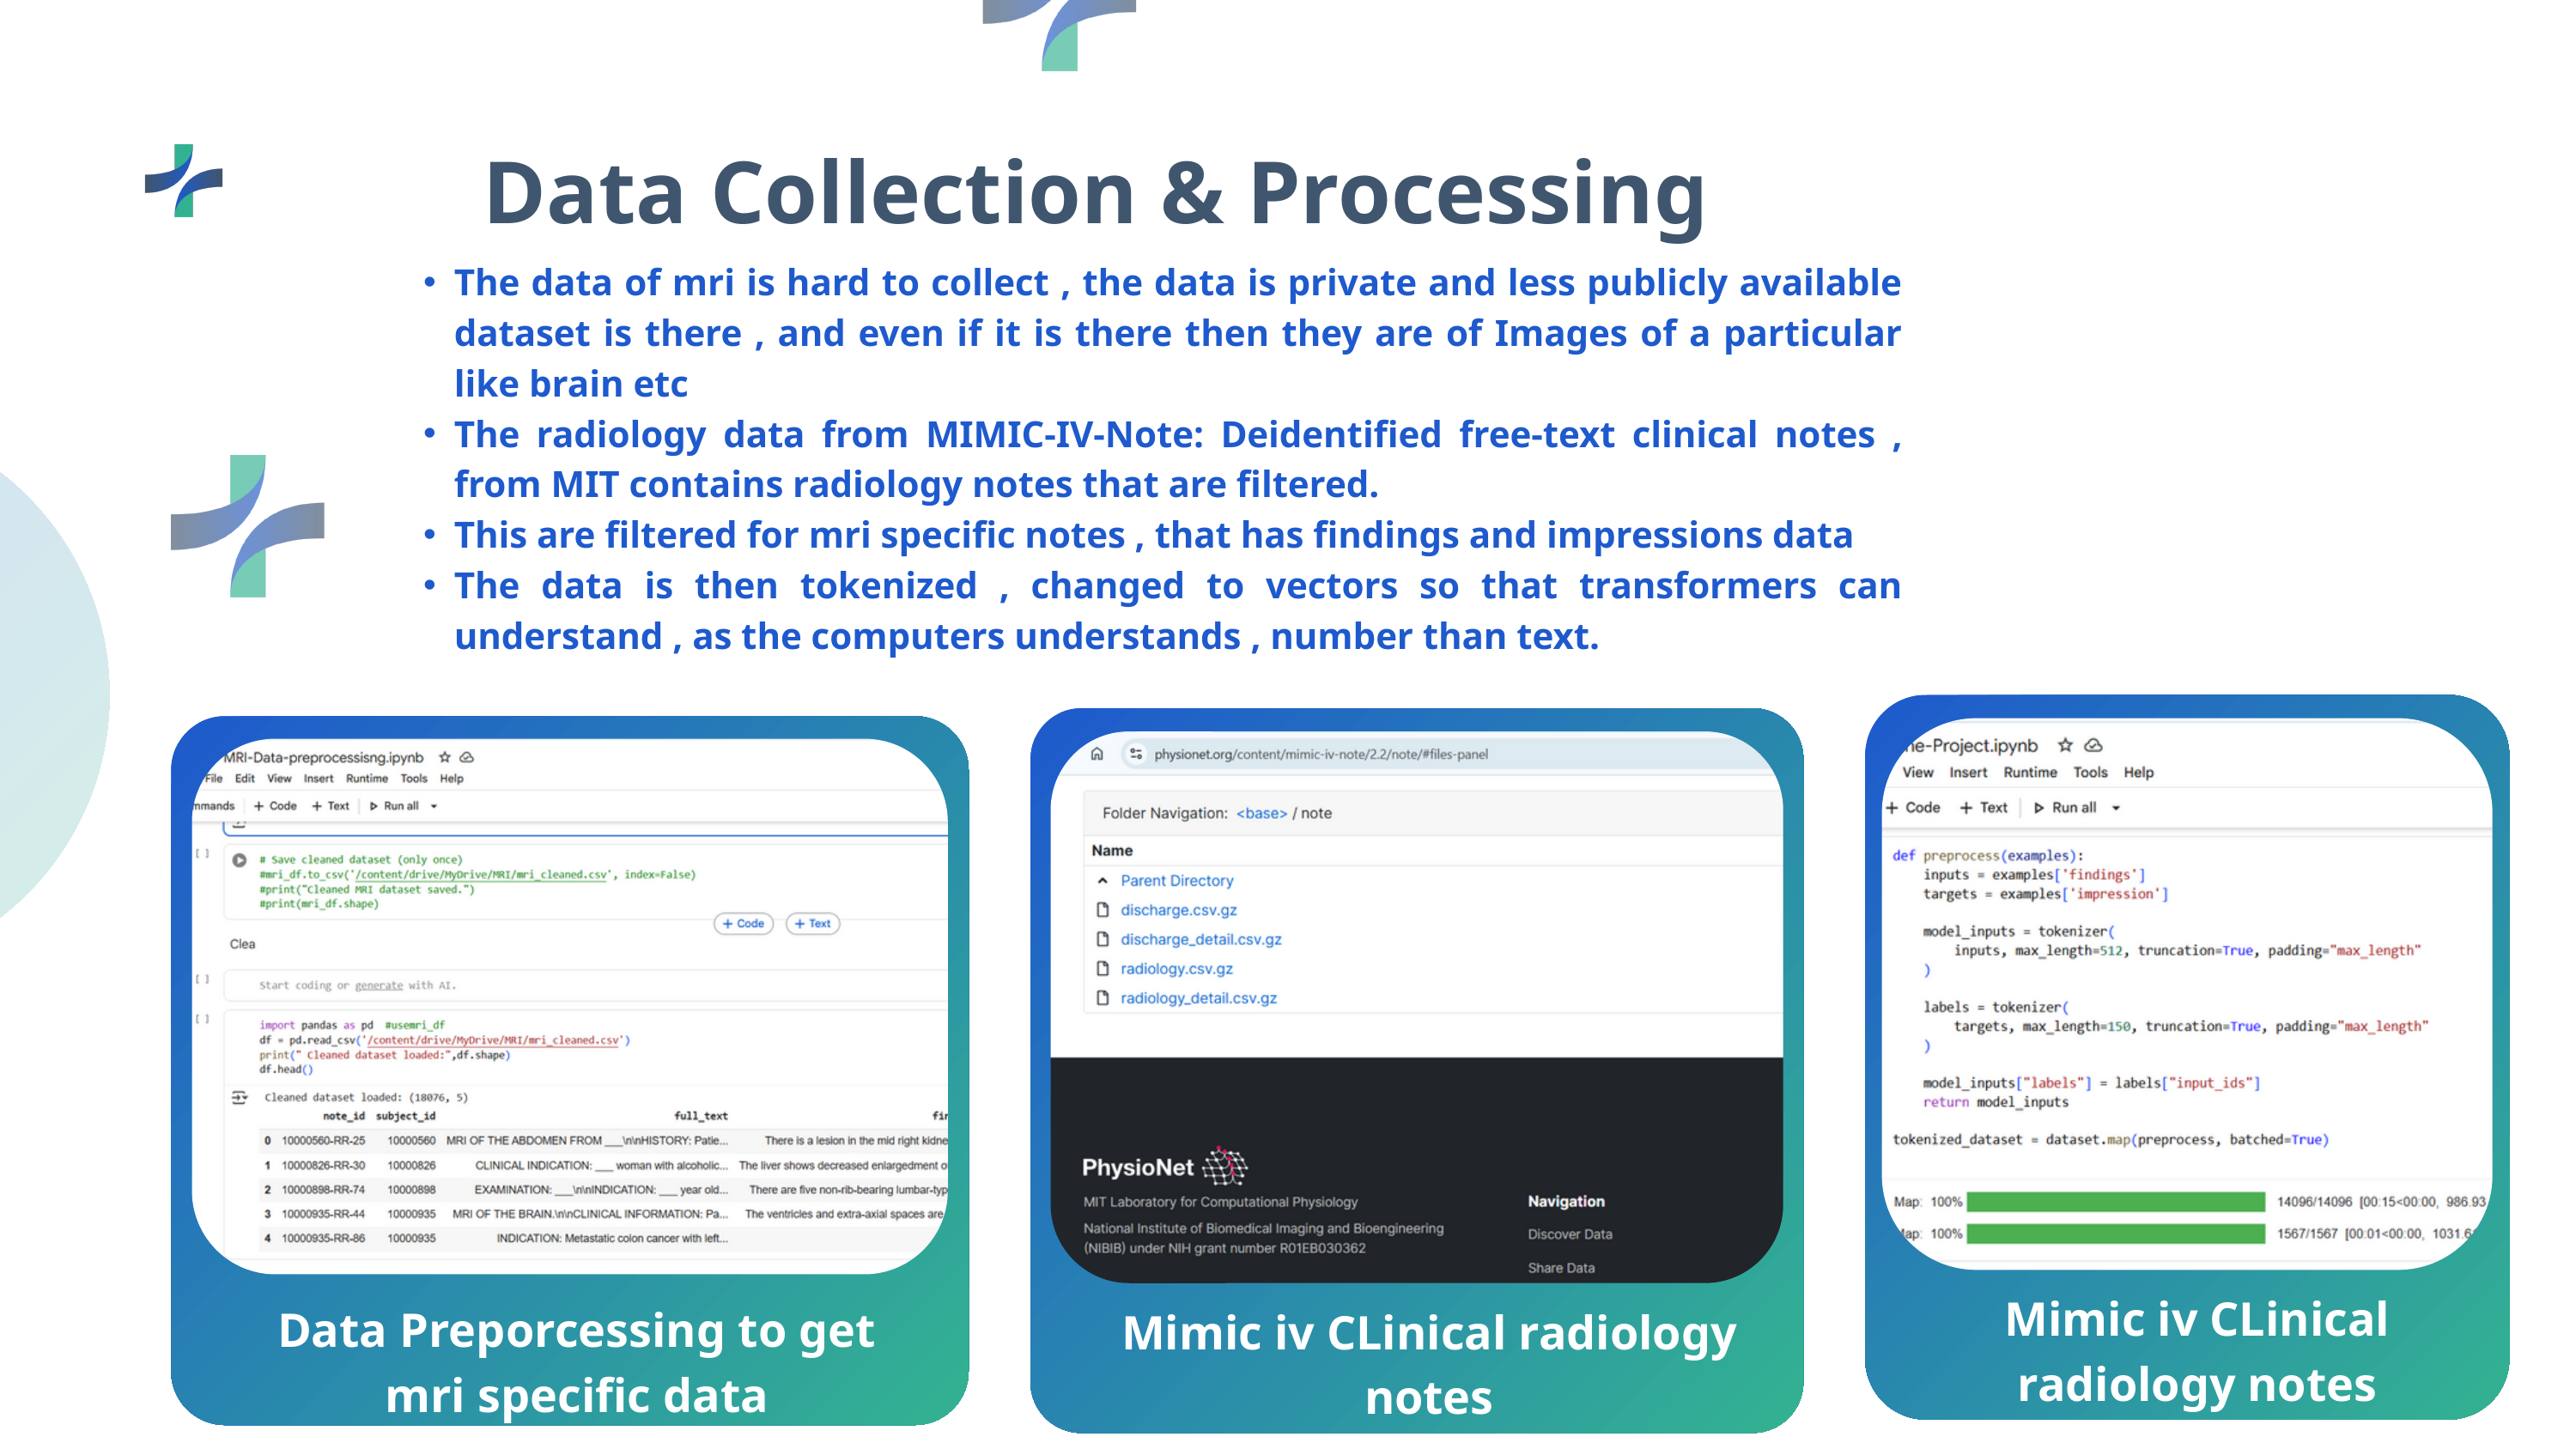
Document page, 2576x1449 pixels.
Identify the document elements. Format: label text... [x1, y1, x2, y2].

text_box [144, 144, 223, 217]
text_box Data Collection & Processing [247, 120, 1946, 241]
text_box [171, 716, 969, 1426]
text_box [1864, 694, 2510, 1420]
text_box The data of mri is hard to collect , the data is private and less publicly available dataset is there , and even if it is there then they are of Images of a particular like brain etc The radiology data from MIMIC-IV-Note: Deidentified free-text clinical notes , from MIT contains radiology notes that are filtered. This are filtered for mri specific notes , that has findings and impressions data The data is then tokenized , changed to vectors so that transformers can understand , as the computers understands , number than text. [392, 252, 1903, 657]
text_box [1881, 718, 2493, 1270]
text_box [191, 738, 949, 1275]
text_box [1030, 707, 1804, 1434]
text_box [982, 0, 1137, 71]
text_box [0, 413, 110, 977]
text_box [1050, 731, 1783, 1284]
text_box [171, 455, 325, 597]
